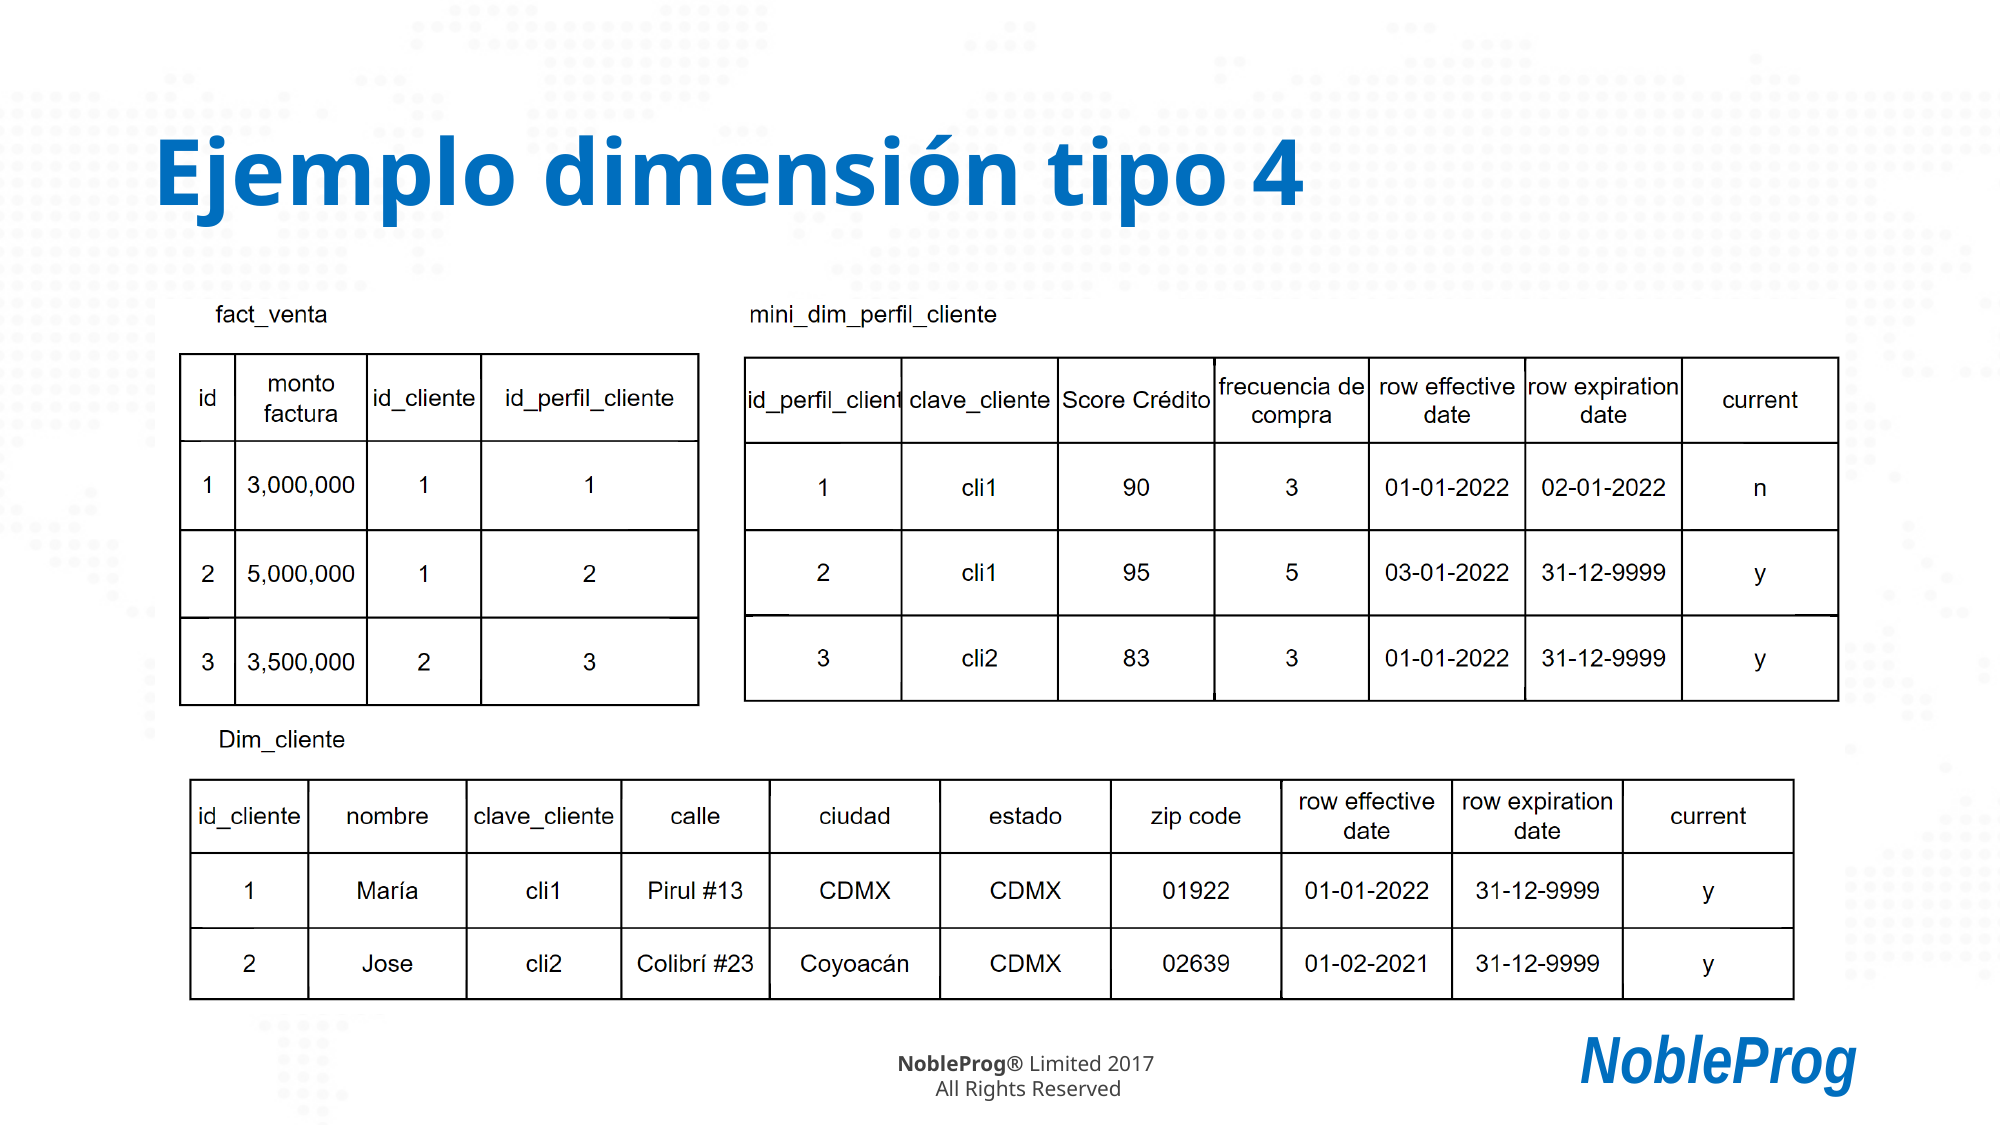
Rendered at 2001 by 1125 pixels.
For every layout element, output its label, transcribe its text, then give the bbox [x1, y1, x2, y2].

picture [155, 299, 1845, 1014]
title Ejemplo dimensión tipo 4 [137, 59, 1863, 278]
